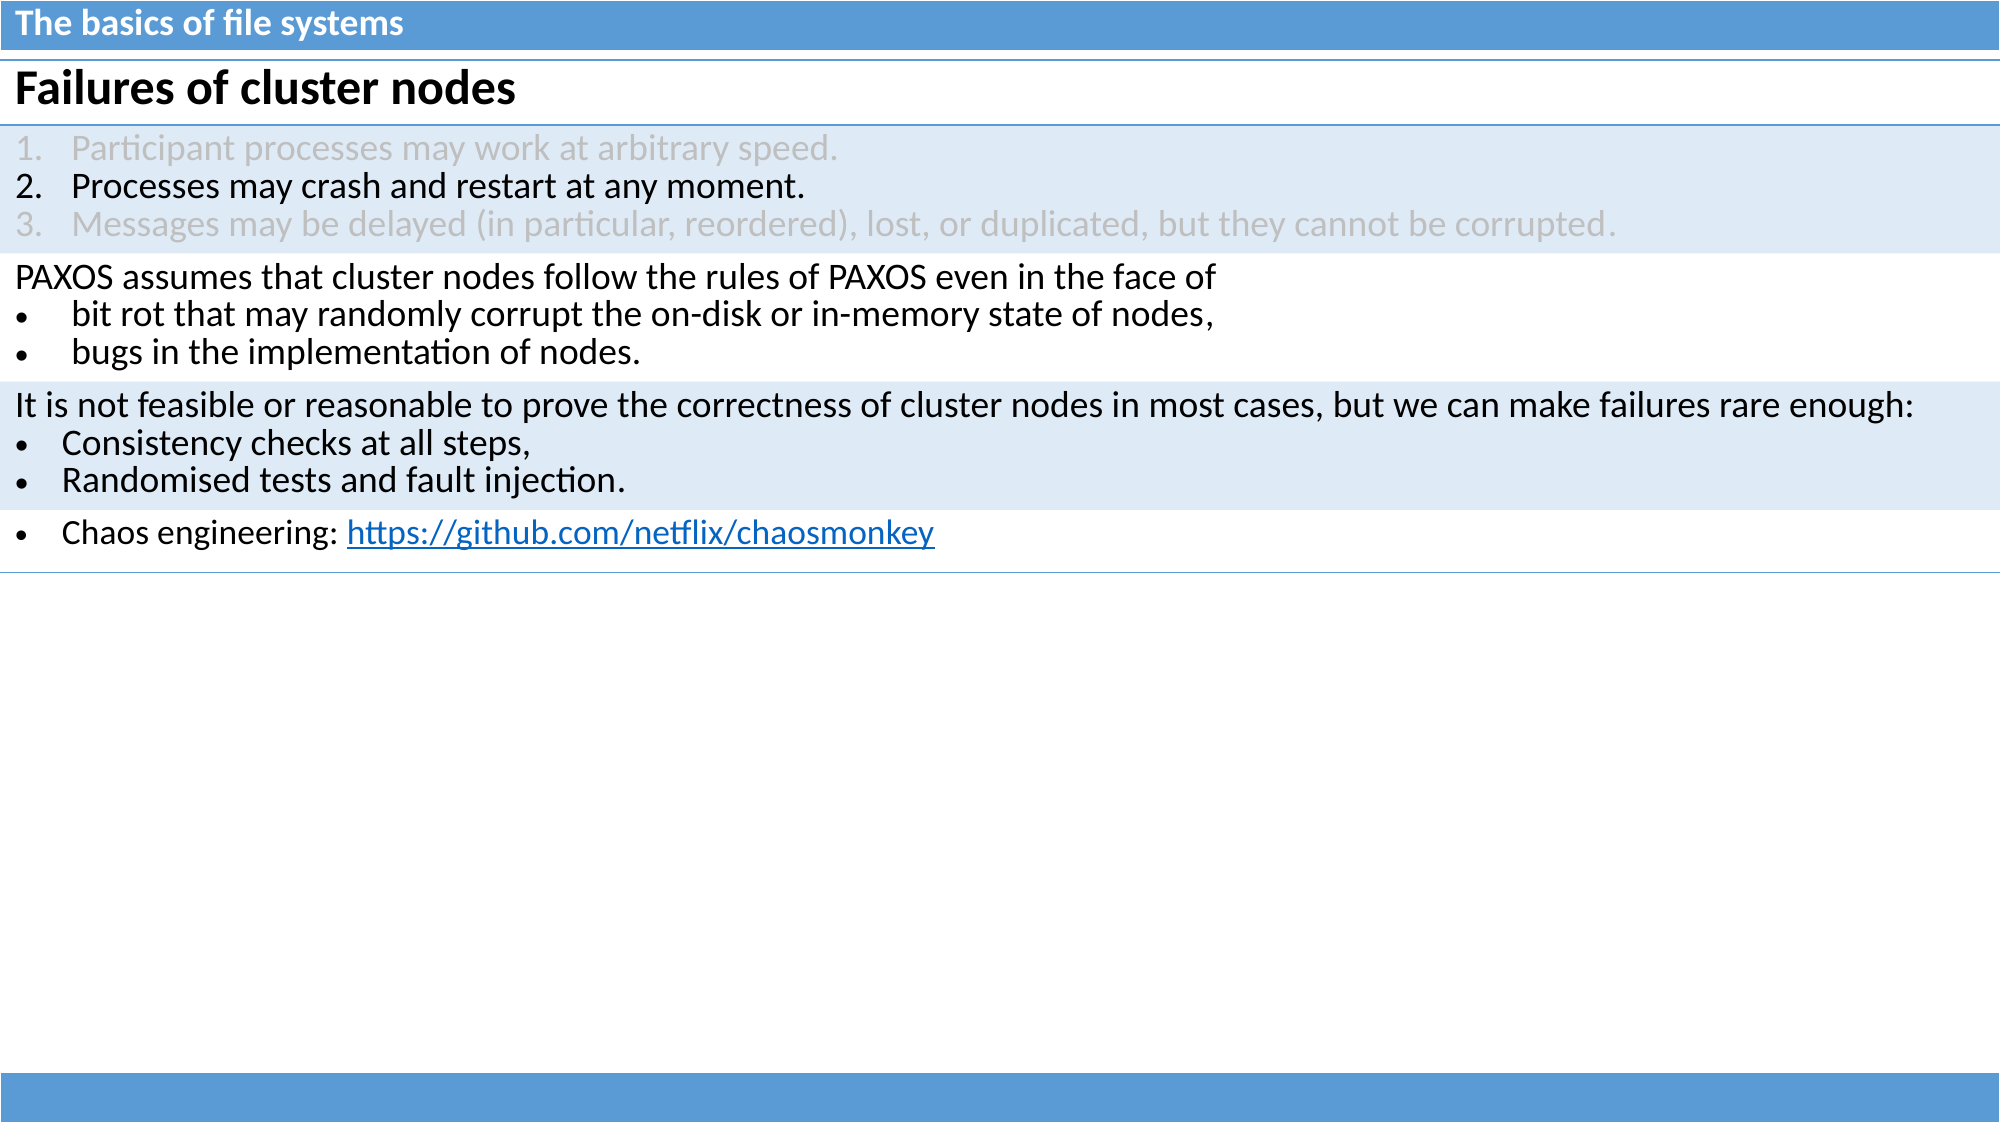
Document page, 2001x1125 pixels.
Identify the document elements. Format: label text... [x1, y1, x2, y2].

table_header [1, 1073, 1999, 1122]
table_header The basics of file systems [1, 1, 1999, 50]
table_cell Chaos engineering: https://github.com/netflix/chaosmonkey [0, 510, 2000, 572]
table_cell Participant processes may work at arbitrary speed. Processes may crash and restart at any moment. Messages may be delayed (in particular, reordered), lost, or duplicated, but they cannot be corrupted. [0, 126, 2000, 253]
table_cell It is not feasible or reasonable to prove the correctness of cluster nodes in most cases, but we can make failures rare enough: Consistency checks at all steps, Randomised tests and fault injection. [0, 382, 2000, 510]
table_header Failures of cluster nodes [0, 61, 2000, 124]
table_cell PAXOS assumes that cluster nodes follow the rules of PAXOS even in the face of bit rot that may randomly corrupt the on-disk or in-memory state of nodes, bugs in the implementation of nodes. [0, 253, 2000, 382]
